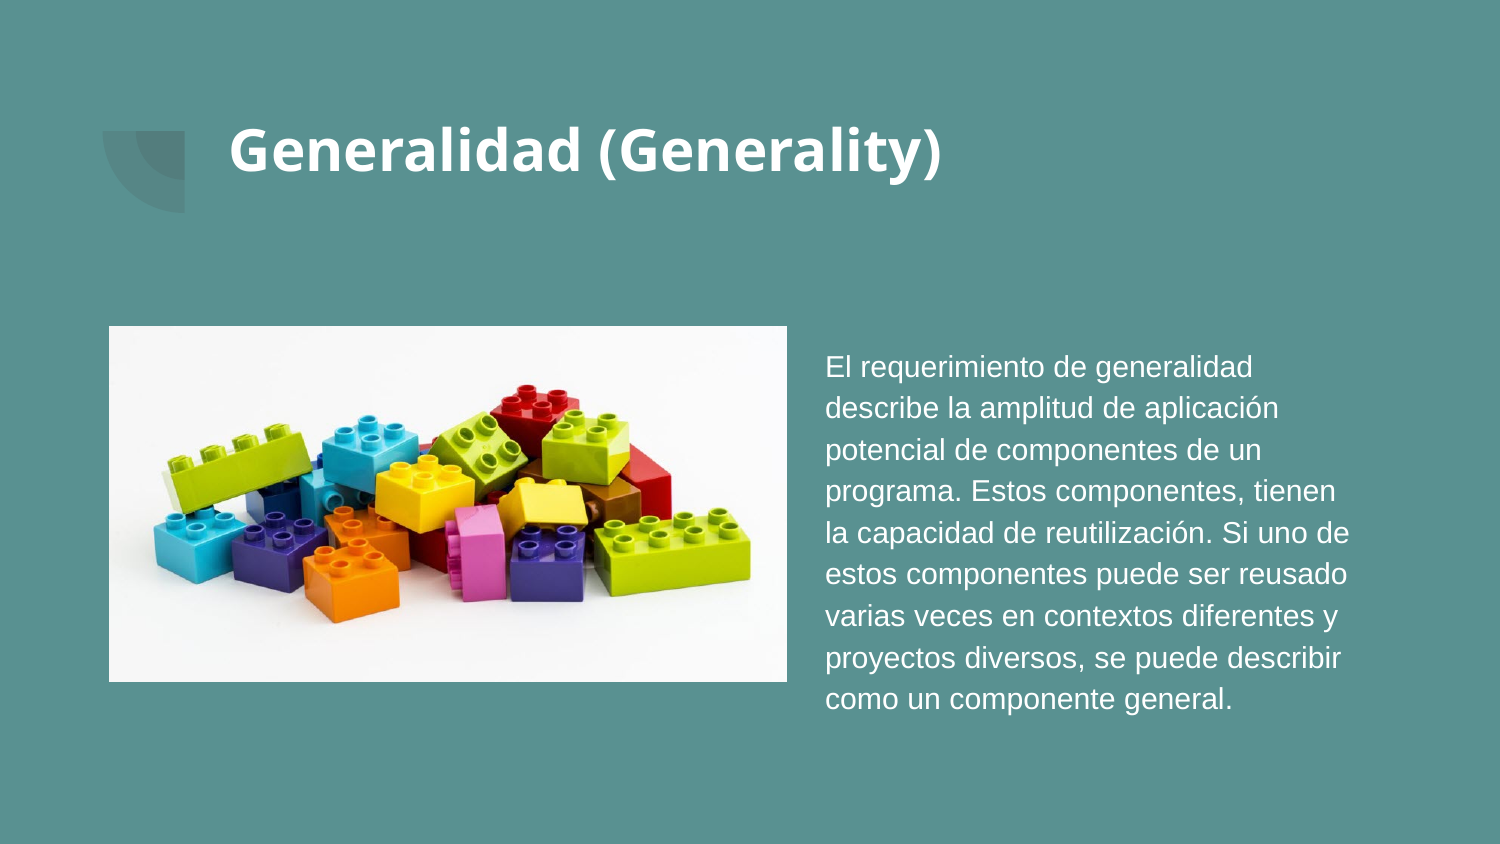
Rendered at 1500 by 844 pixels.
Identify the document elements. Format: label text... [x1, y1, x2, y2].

title Generalidad (Generality) [213, 98, 1368, 263]
picture [108, 326, 787, 682]
list El requerimiento de generalidad describe la amplitud de aplicación potencial de componentes de un programa. Estos componentes, tienen la capacidad de reutilización. Si uno de estos componentes puede ser reusado varias veces en contextos diferentes y proyectos diversos, se puede describir como un componente general. [810, 326, 1368, 744]
